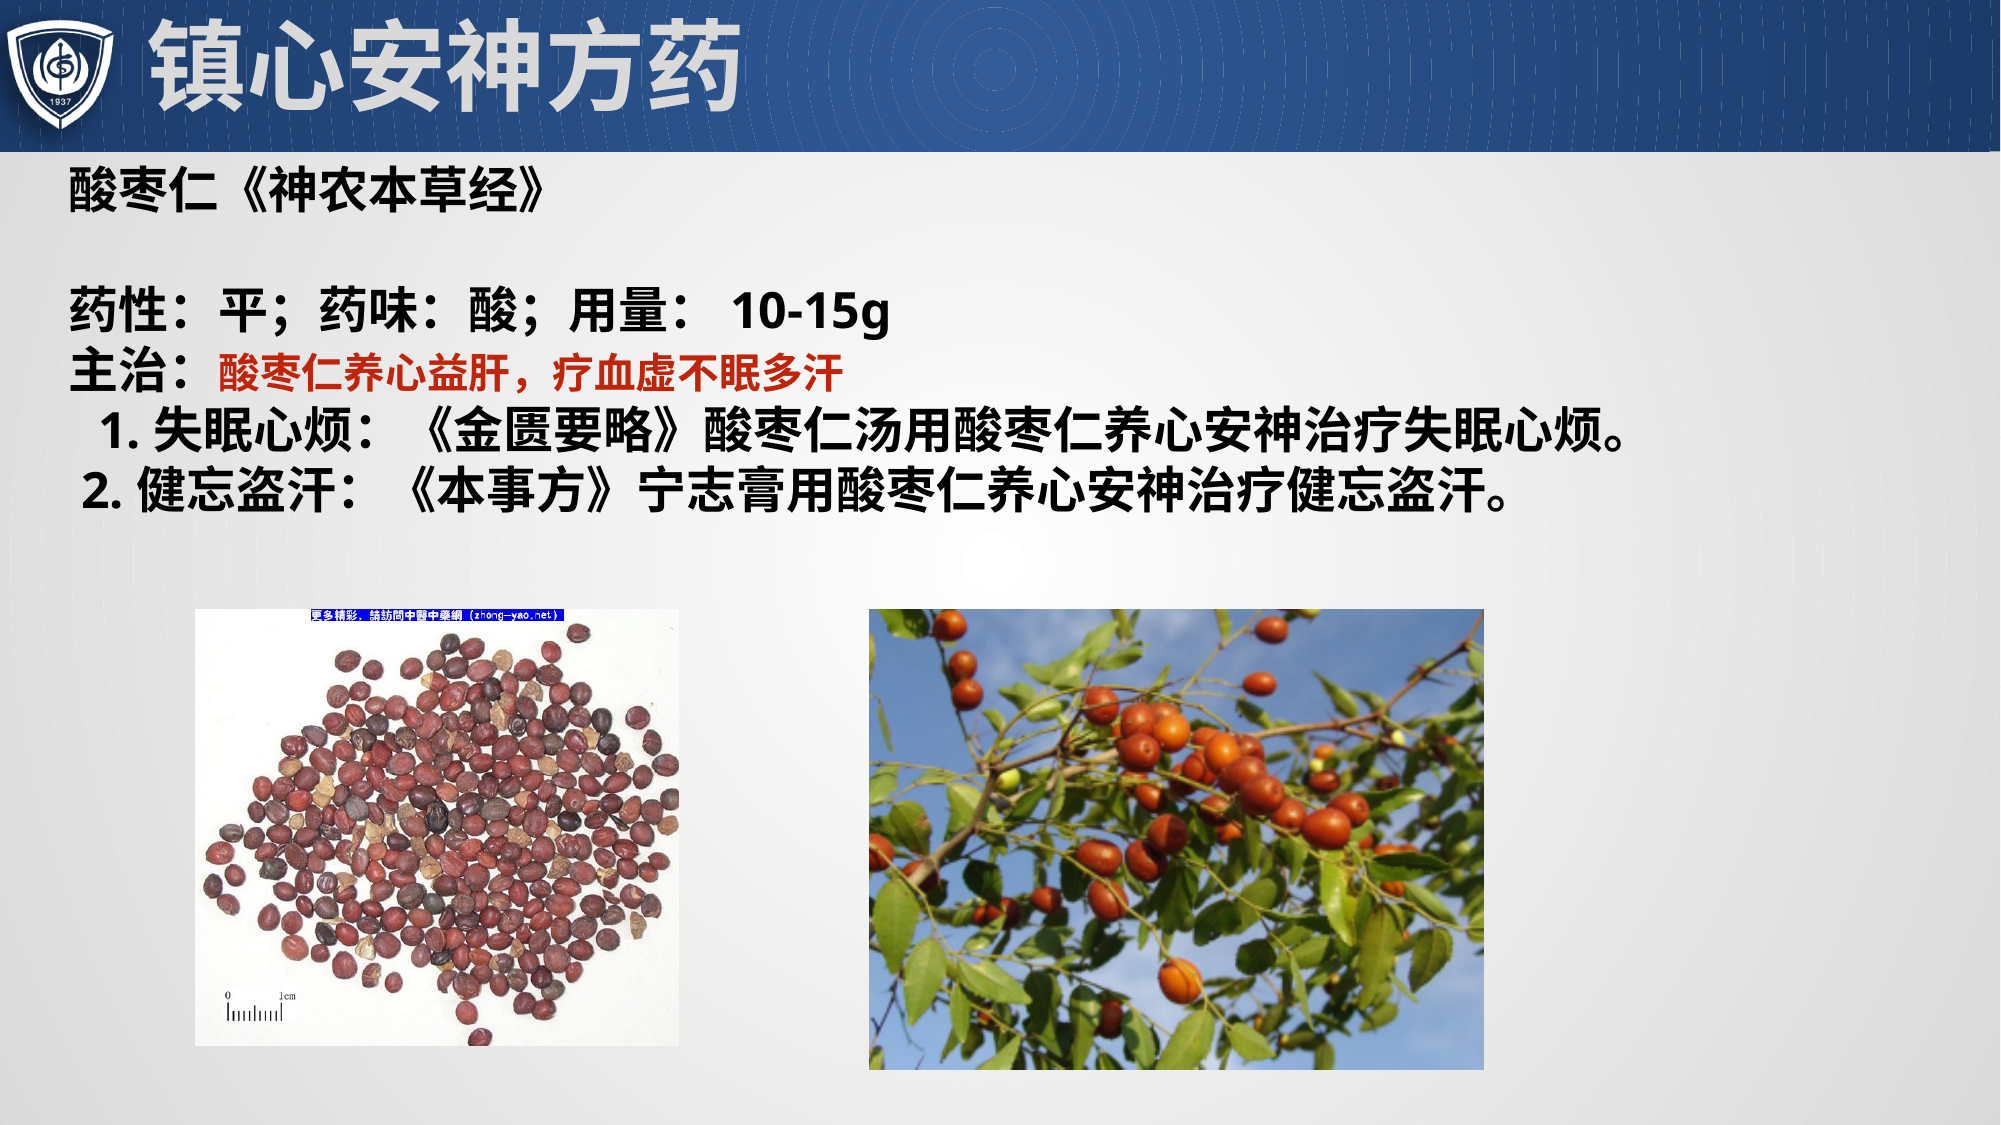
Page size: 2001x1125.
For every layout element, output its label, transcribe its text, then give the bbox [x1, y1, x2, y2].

picture [195, 609, 679, 1046]
picture [0, 14, 119, 138]
picture [869, 609, 1484, 1070]
text_box 酸枣仁《神农本草经》 药性：平；药味：酸；用量：10-15g 主治：酸枣仁养心益肝，疗血虚不眠多汗 1.失眠心烦：《金匮要略》酸枣仁汤用酸枣仁养心安神治疗失眠心烦。 2.健忘盗汗：《本事方》宁志膏用酸枣仁养心安神治疗健忘盗汗。 [53, 151, 1842, 527]
title 镇心安神方药 [130, 0, 2000, 152]
